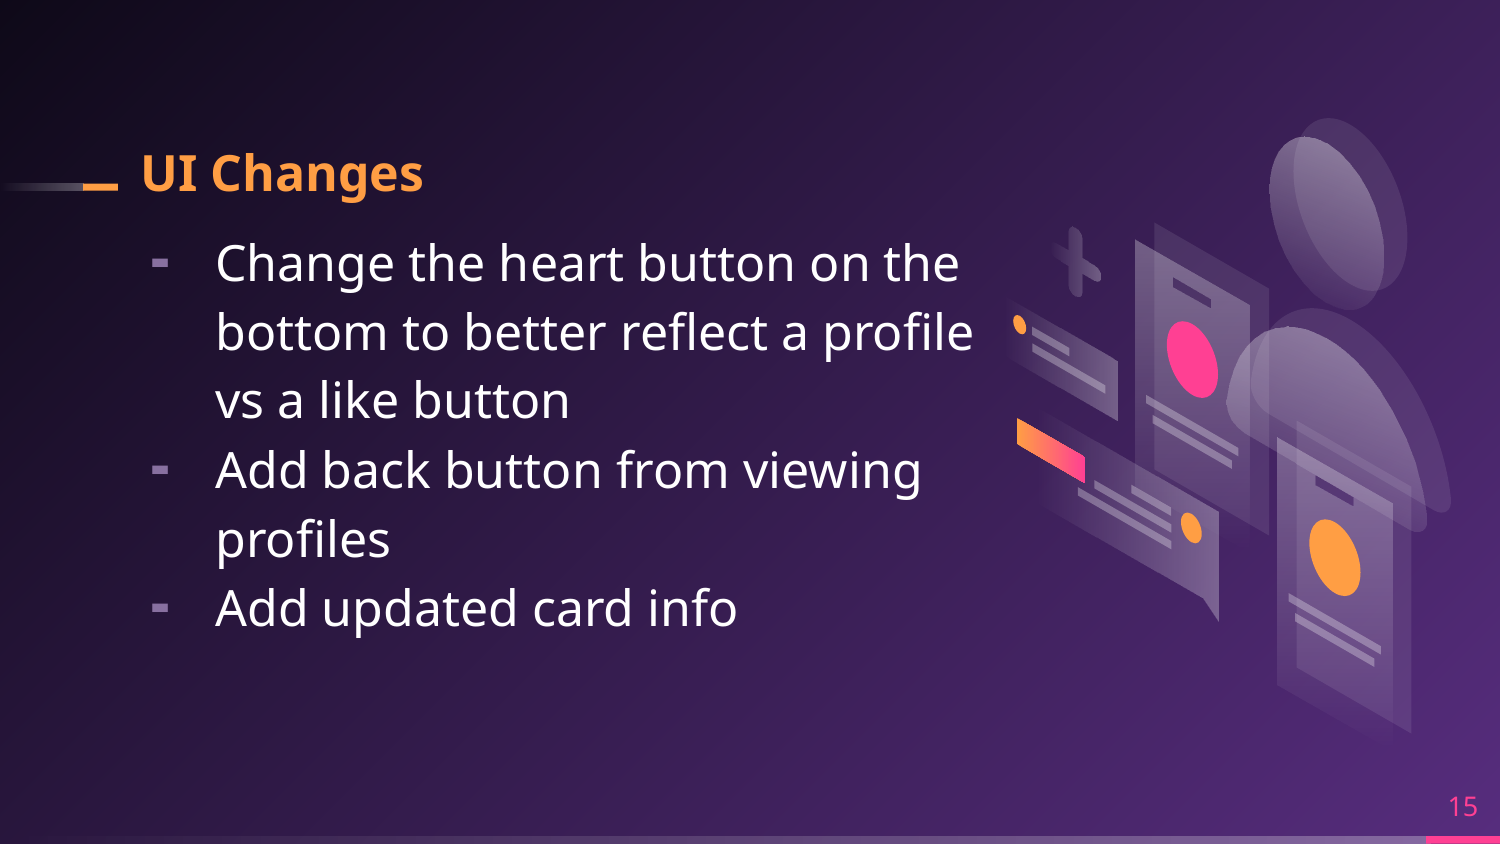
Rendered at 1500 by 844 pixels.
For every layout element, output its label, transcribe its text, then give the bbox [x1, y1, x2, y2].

slide_number ‹#› [1426, 779, 1500, 837]
list Change the heart button on the bottom to better reflect a profile vs a like button Add back button from viewing profiles Add updated card info [140, 222, 997, 720]
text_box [1002, 117, 1452, 751]
title UI Changes [140, 137, 997, 203]
